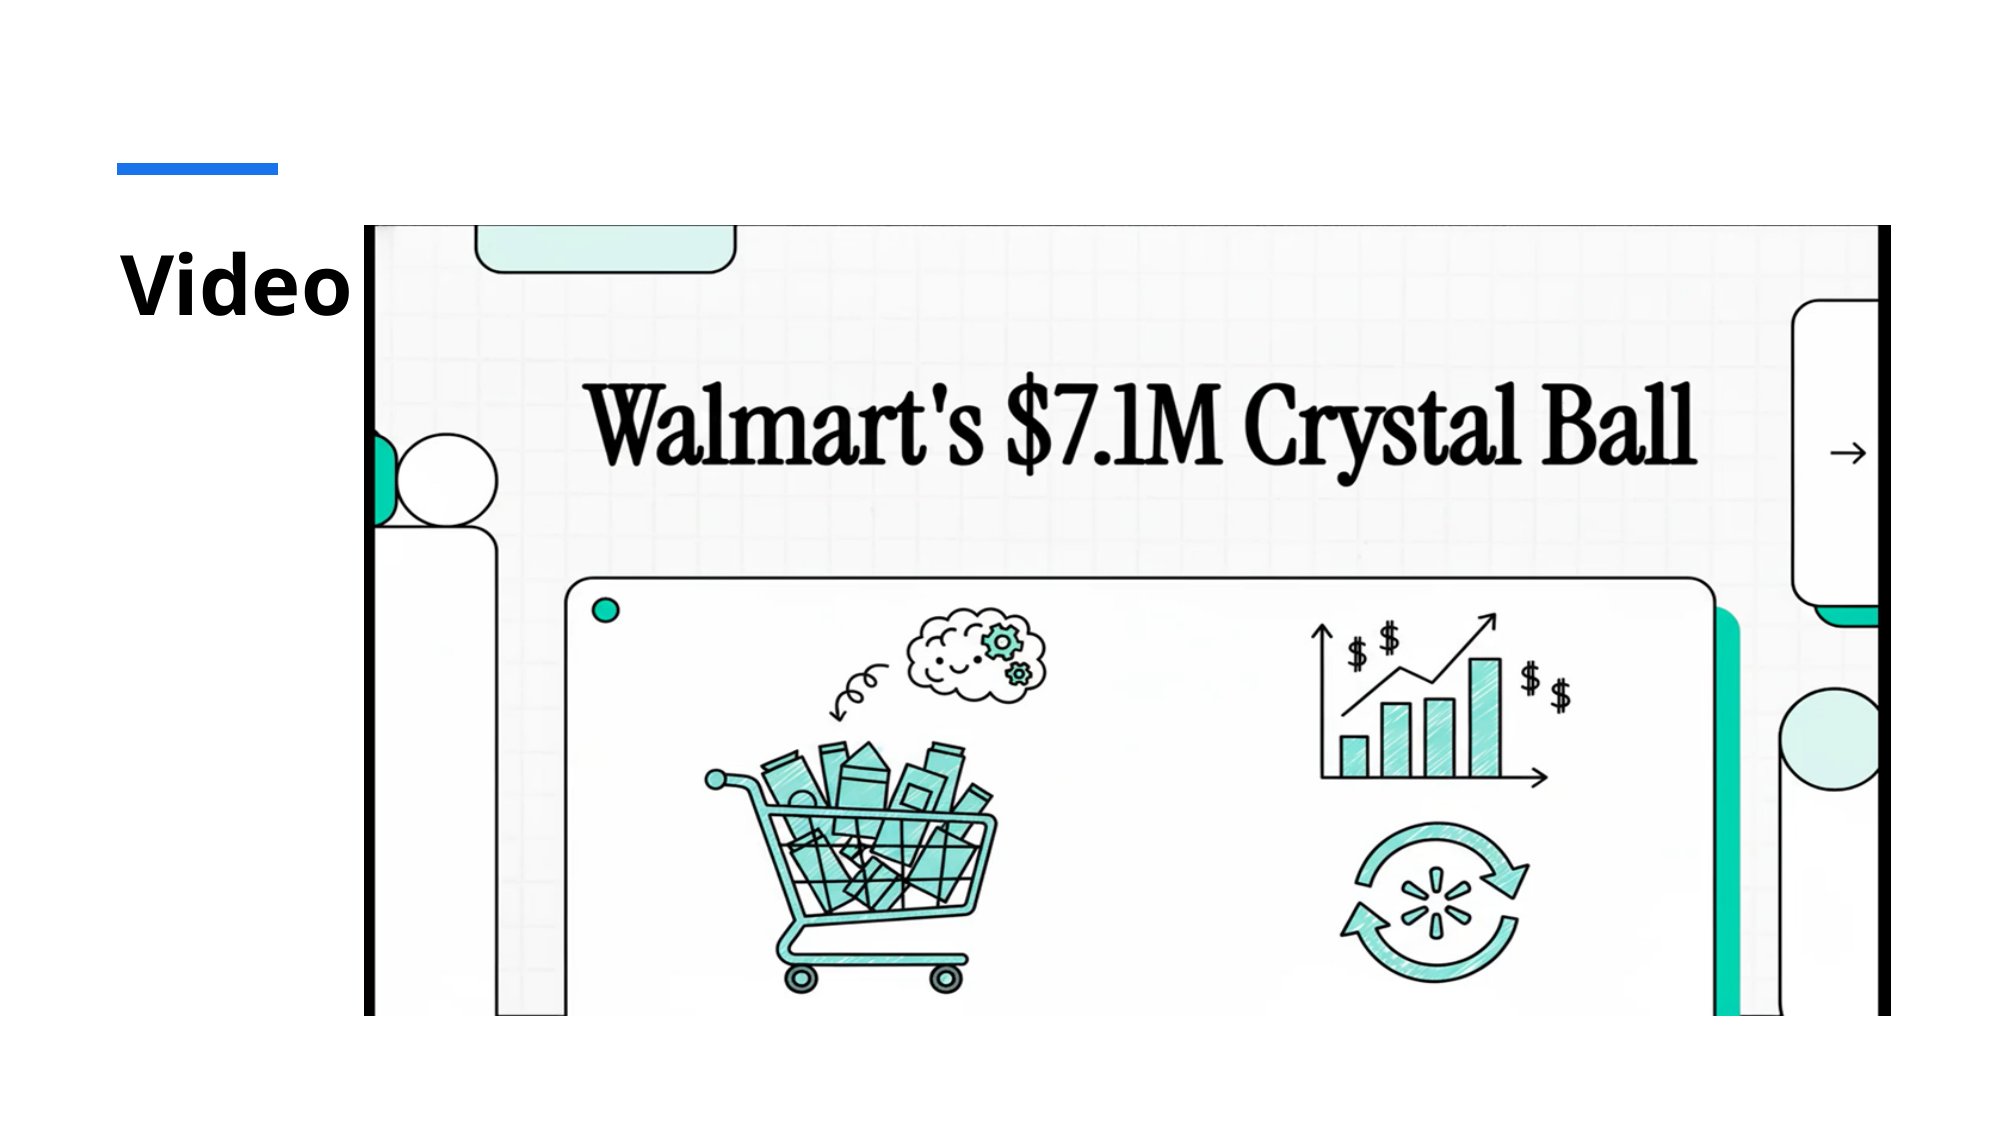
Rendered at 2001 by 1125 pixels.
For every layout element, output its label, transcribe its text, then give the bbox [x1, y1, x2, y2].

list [363, 224, 1892, 1017]
title Video [105, 224, 363, 405]
